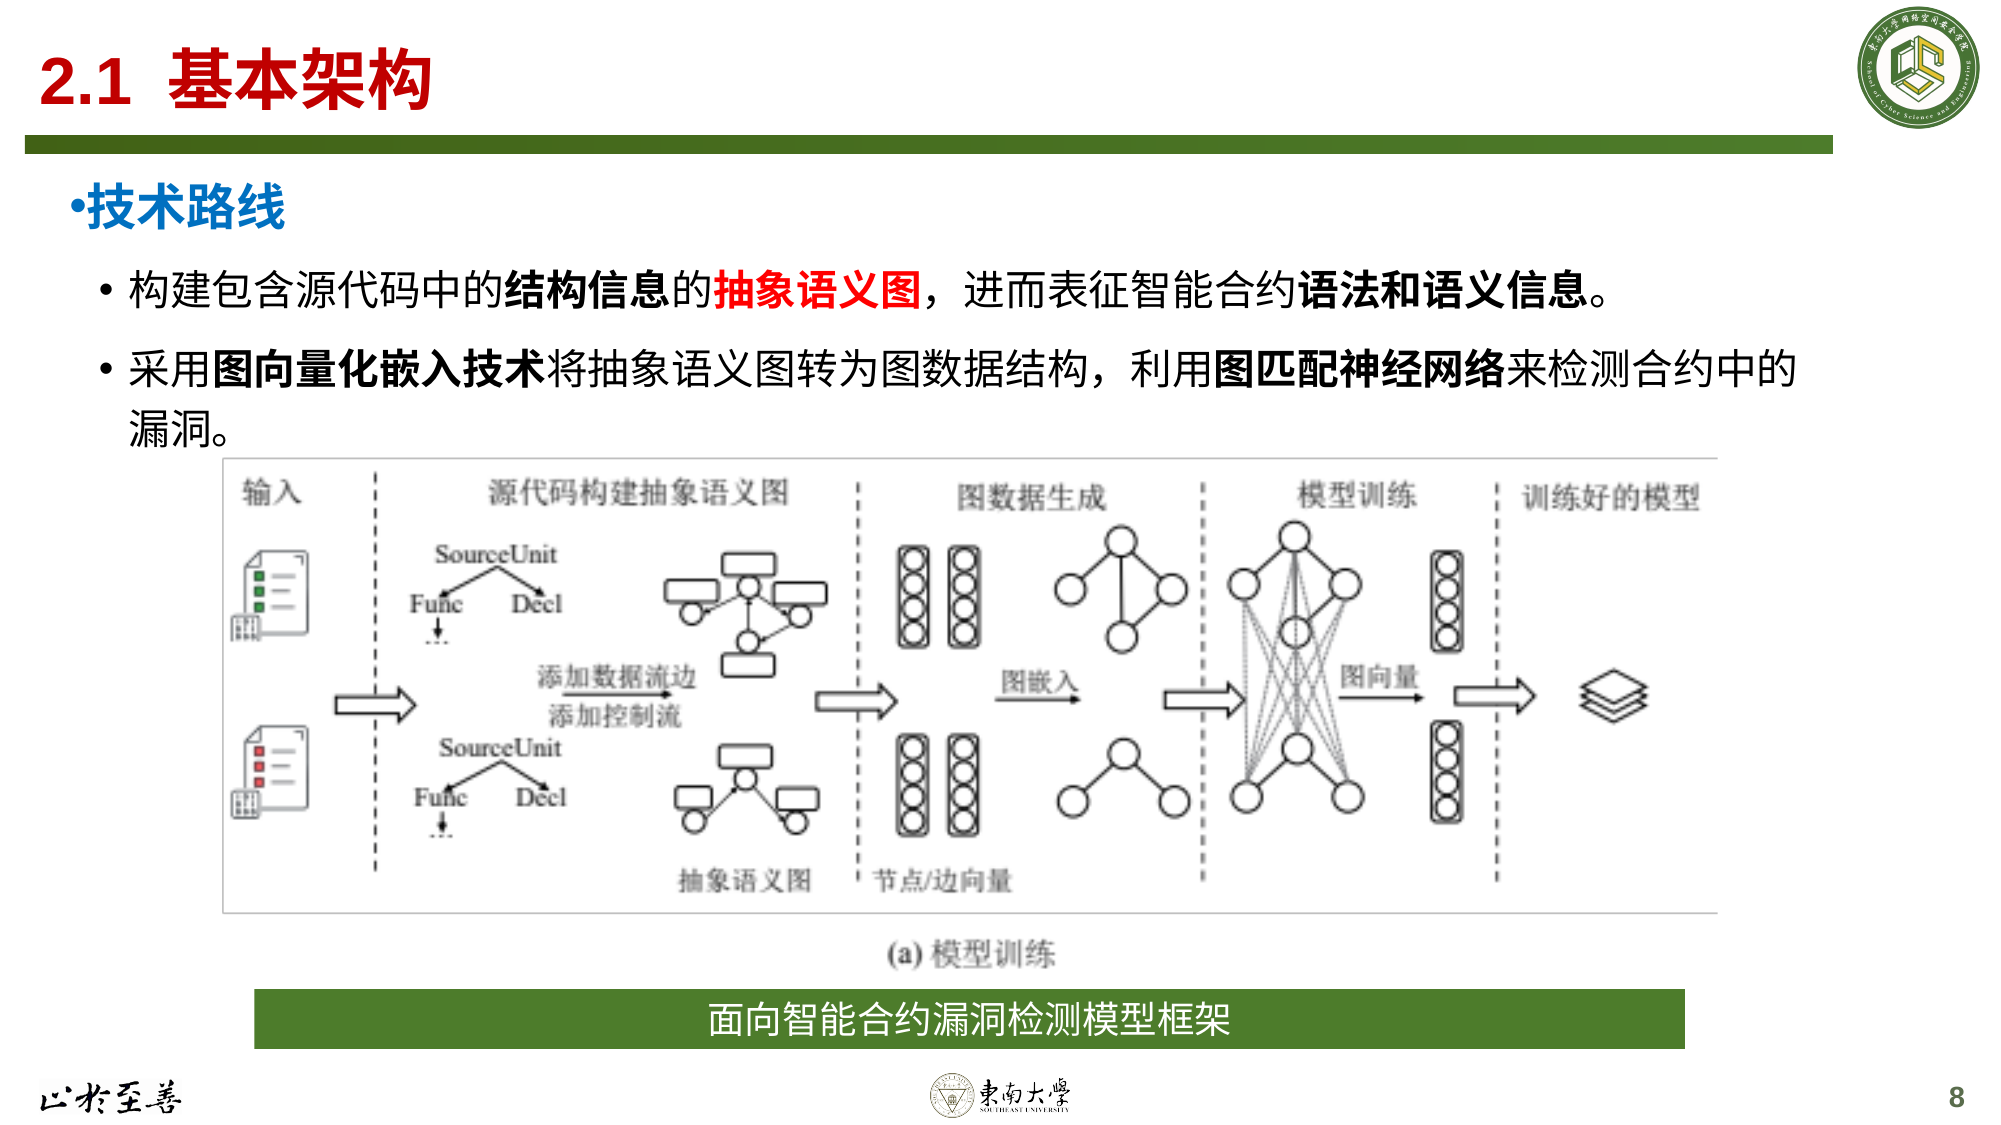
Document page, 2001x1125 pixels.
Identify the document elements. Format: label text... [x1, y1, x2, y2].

title 2.1 基本架构 [24, 27, 1830, 129]
list 技术路线 构建包含源代码中的结构信息的抽象语义图，进而表征智能合约语法和语义信息。 采用图向量化嵌入技术将抽象语义图转为图数据结构，利用图匹配神经网络来检测合约中的漏洞。 [24, 167, 1830, 1045]
picture [1855, 4, 1981, 130]
picture [221, 454, 1718, 990]
picture [930, 1073, 1070, 1118]
text_box 面向智能合约漏洞检测模型框架 [254, 990, 1685, 1049]
picture [39, 1078, 182, 1115]
